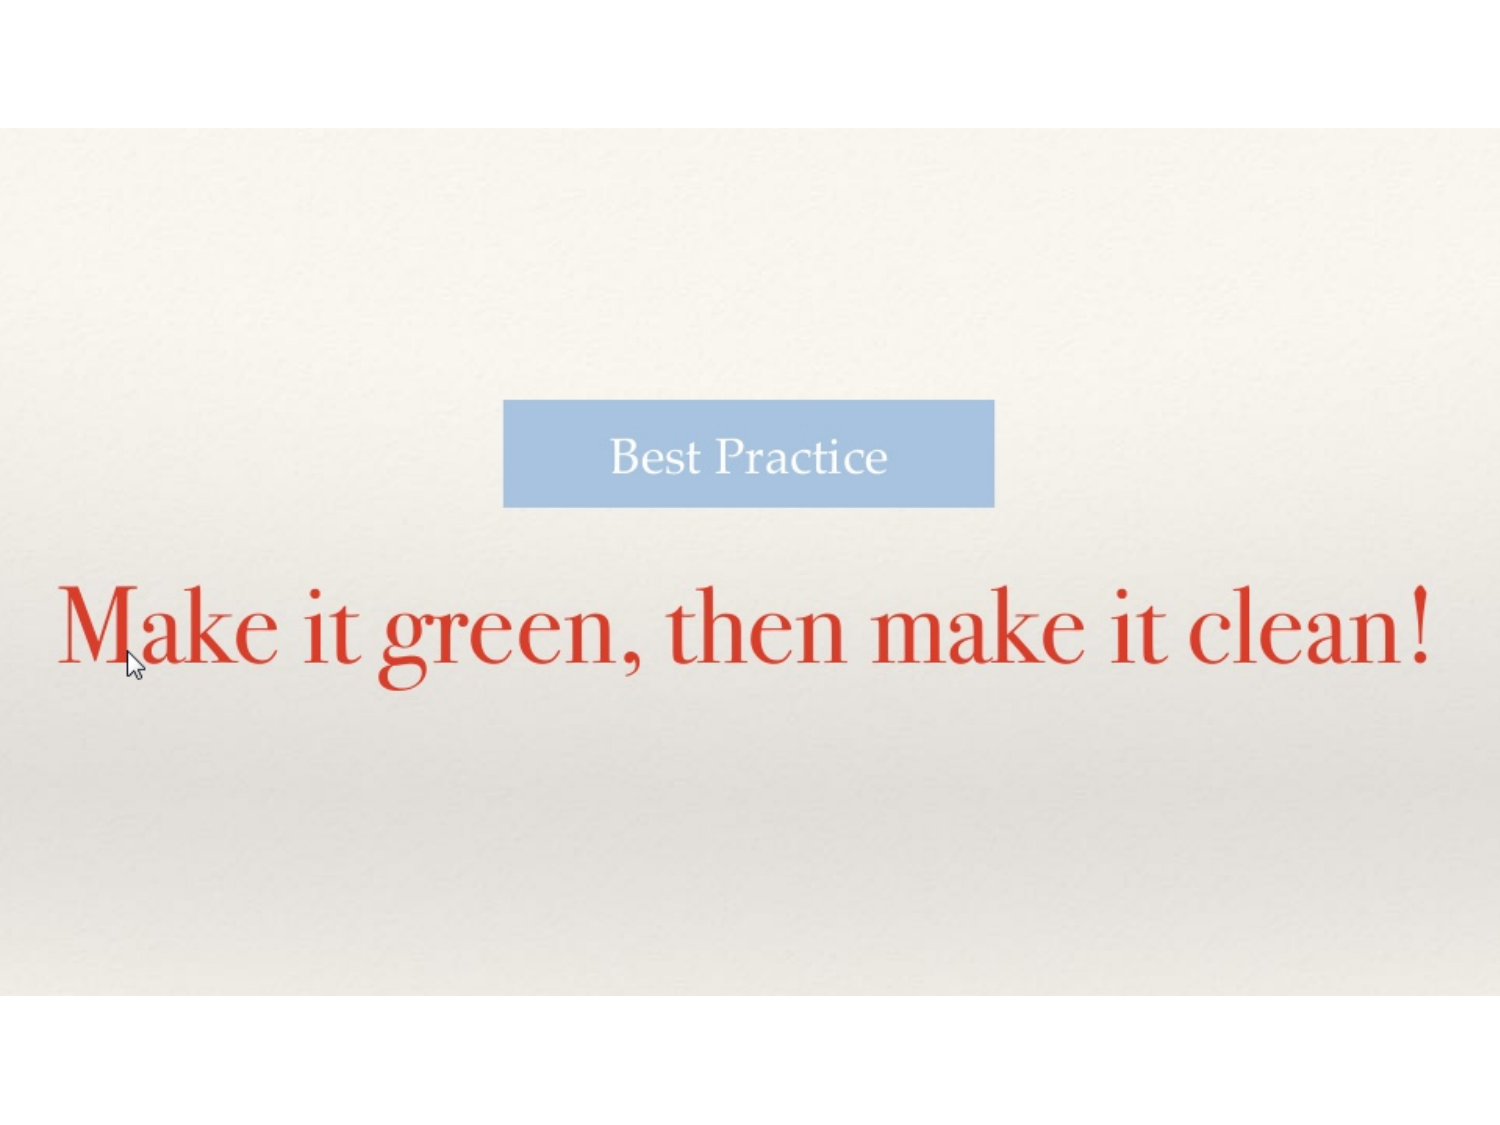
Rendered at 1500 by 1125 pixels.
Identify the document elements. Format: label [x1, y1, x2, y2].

picture [0, 128, 1500, 997]
